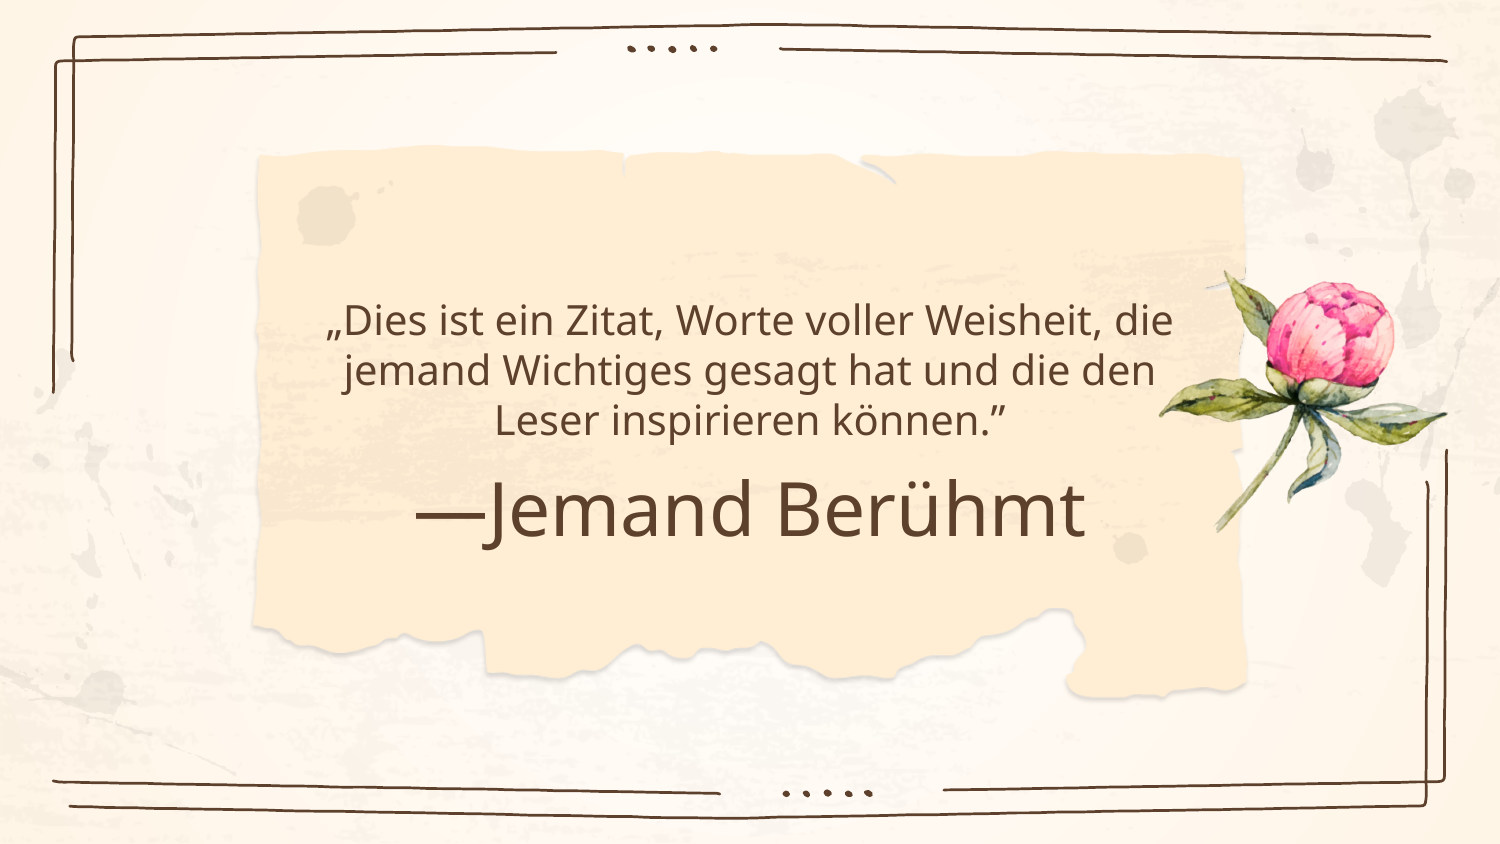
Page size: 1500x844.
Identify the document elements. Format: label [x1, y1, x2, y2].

picture [0, 0, 1500, 844]
text_box [251, 145, 1249, 699]
